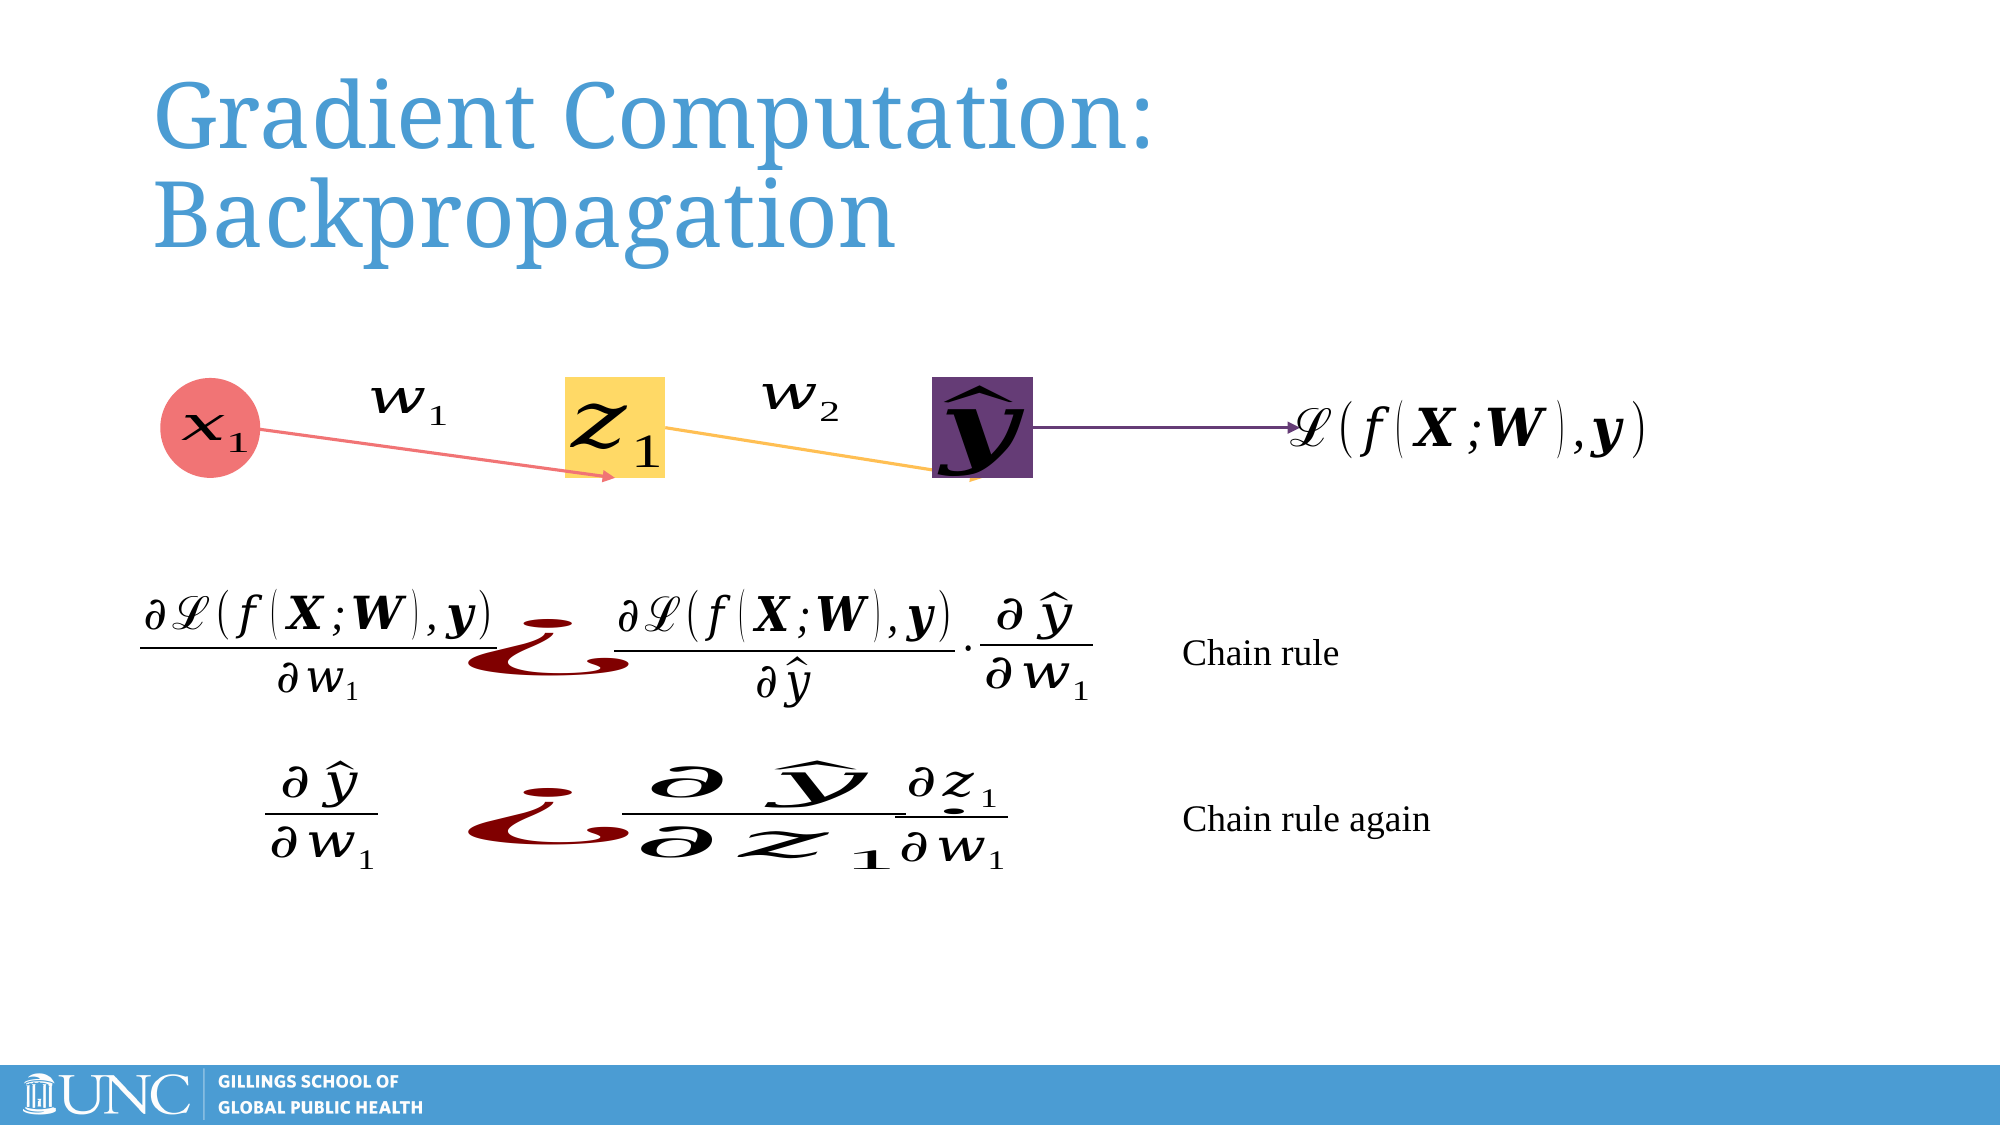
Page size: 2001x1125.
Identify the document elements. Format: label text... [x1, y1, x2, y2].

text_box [160, 367, 1648, 478]
text_box Chain rule again [1167, 786, 1446, 846]
title Gradient Computation: Backpropagation [137, 59, 1863, 278]
text_box Chain rule [1167, 621, 1355, 681]
picture [23, 1068, 422, 1120]
